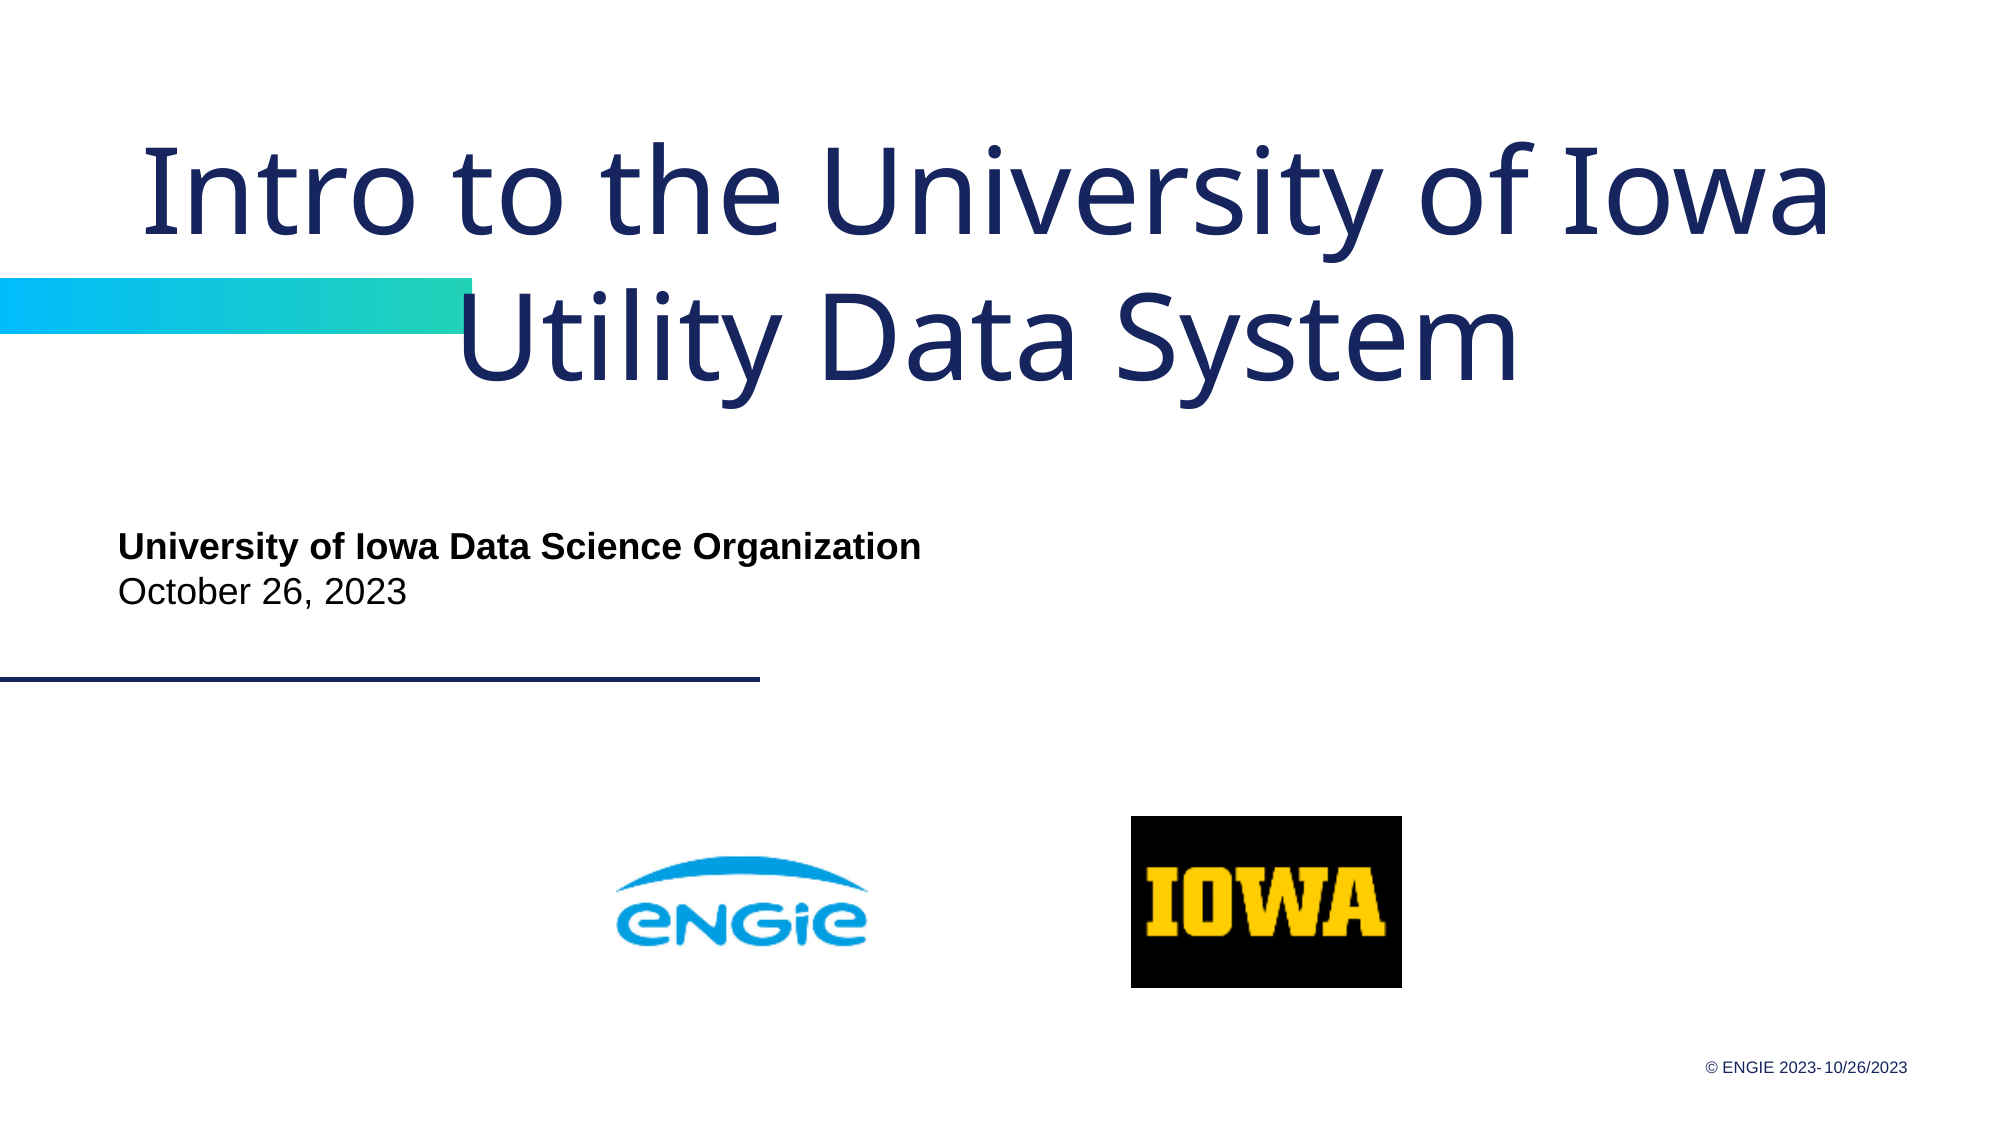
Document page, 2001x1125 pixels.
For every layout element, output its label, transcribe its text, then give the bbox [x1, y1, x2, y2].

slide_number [1809, 1049, 1925, 1085]
picture [615, 696, 869, 1108]
text_box University of Iowa Data Science Organization October 26, 2023 [103, 514, 1048, 620]
picture [1131, 816, 1402, 988]
footer © ENGIE 2023- [1689, 1049, 1809, 1085]
list Intro to the University of Iowa Utility Data System [42, 106, 1935, 415]
